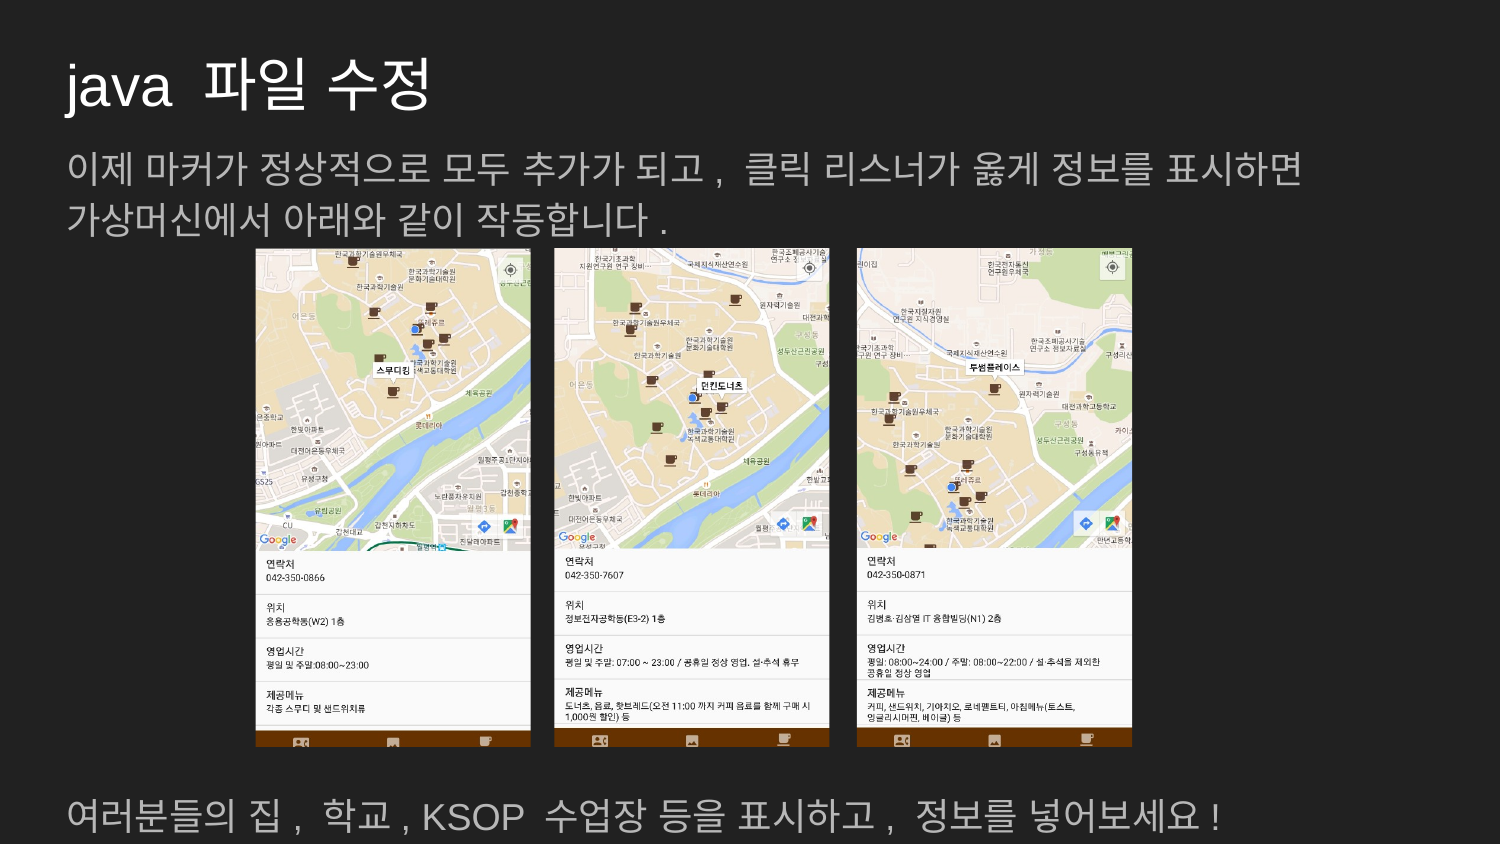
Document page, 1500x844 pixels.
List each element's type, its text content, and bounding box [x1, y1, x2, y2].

picture [856, 248, 1133, 747]
picture [554, 248, 830, 747]
title java 파일 수정 [51, 32, 1449, 123]
list 이제 마커가 정상적으로 모두 추가가 되고, 클릭 리스너가 옳게 정보를 표시하면 가상머신에서 아래와 같이 작동합니다. 여러분들의 집, 학교, KSOP 수업장 등을 표시하고, 정보를 넣어보세요! [51, 123, 1449, 844]
picture [255, 248, 531, 747]
